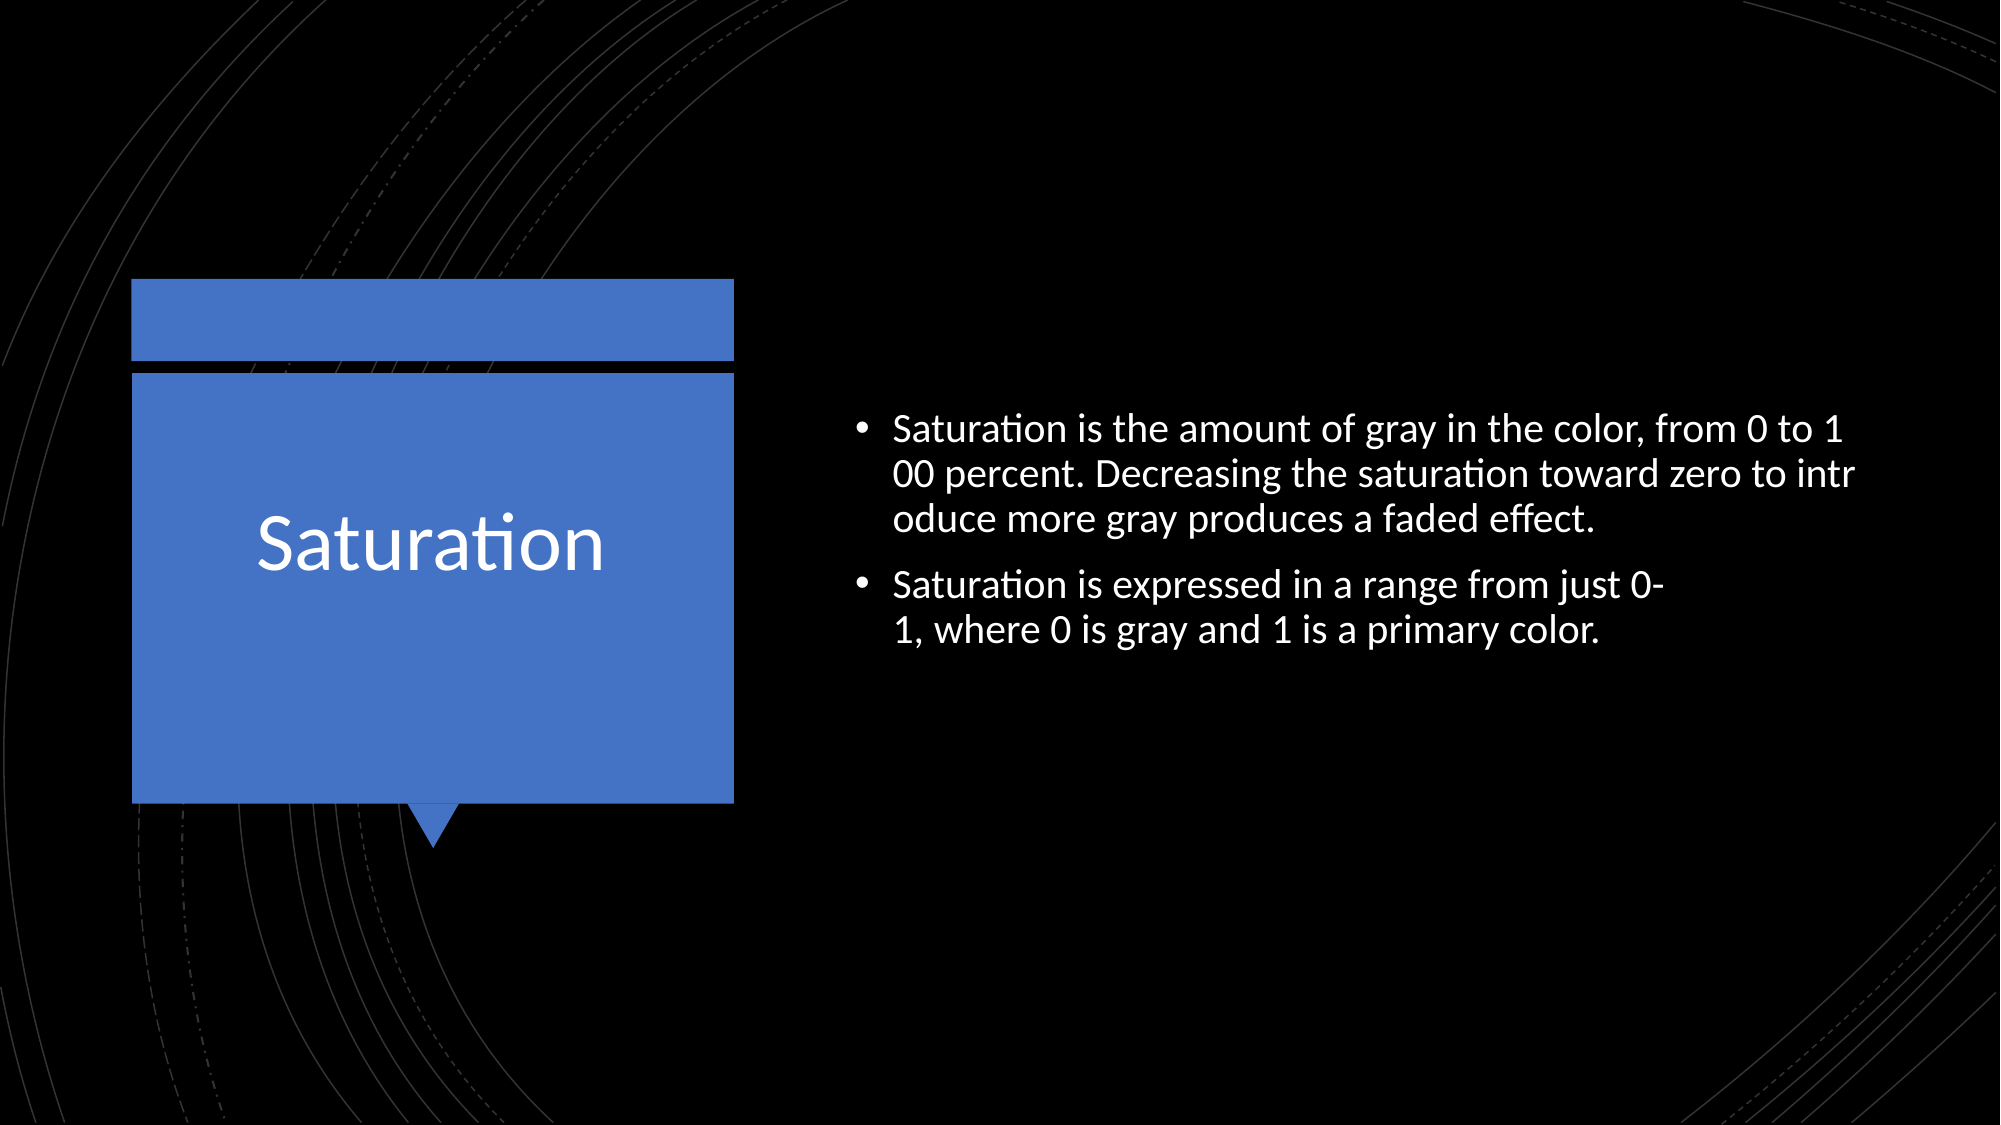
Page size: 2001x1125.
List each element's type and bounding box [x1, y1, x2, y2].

text_box [131, 278, 735, 849]
text_box [0, 0, 1996, 1125]
